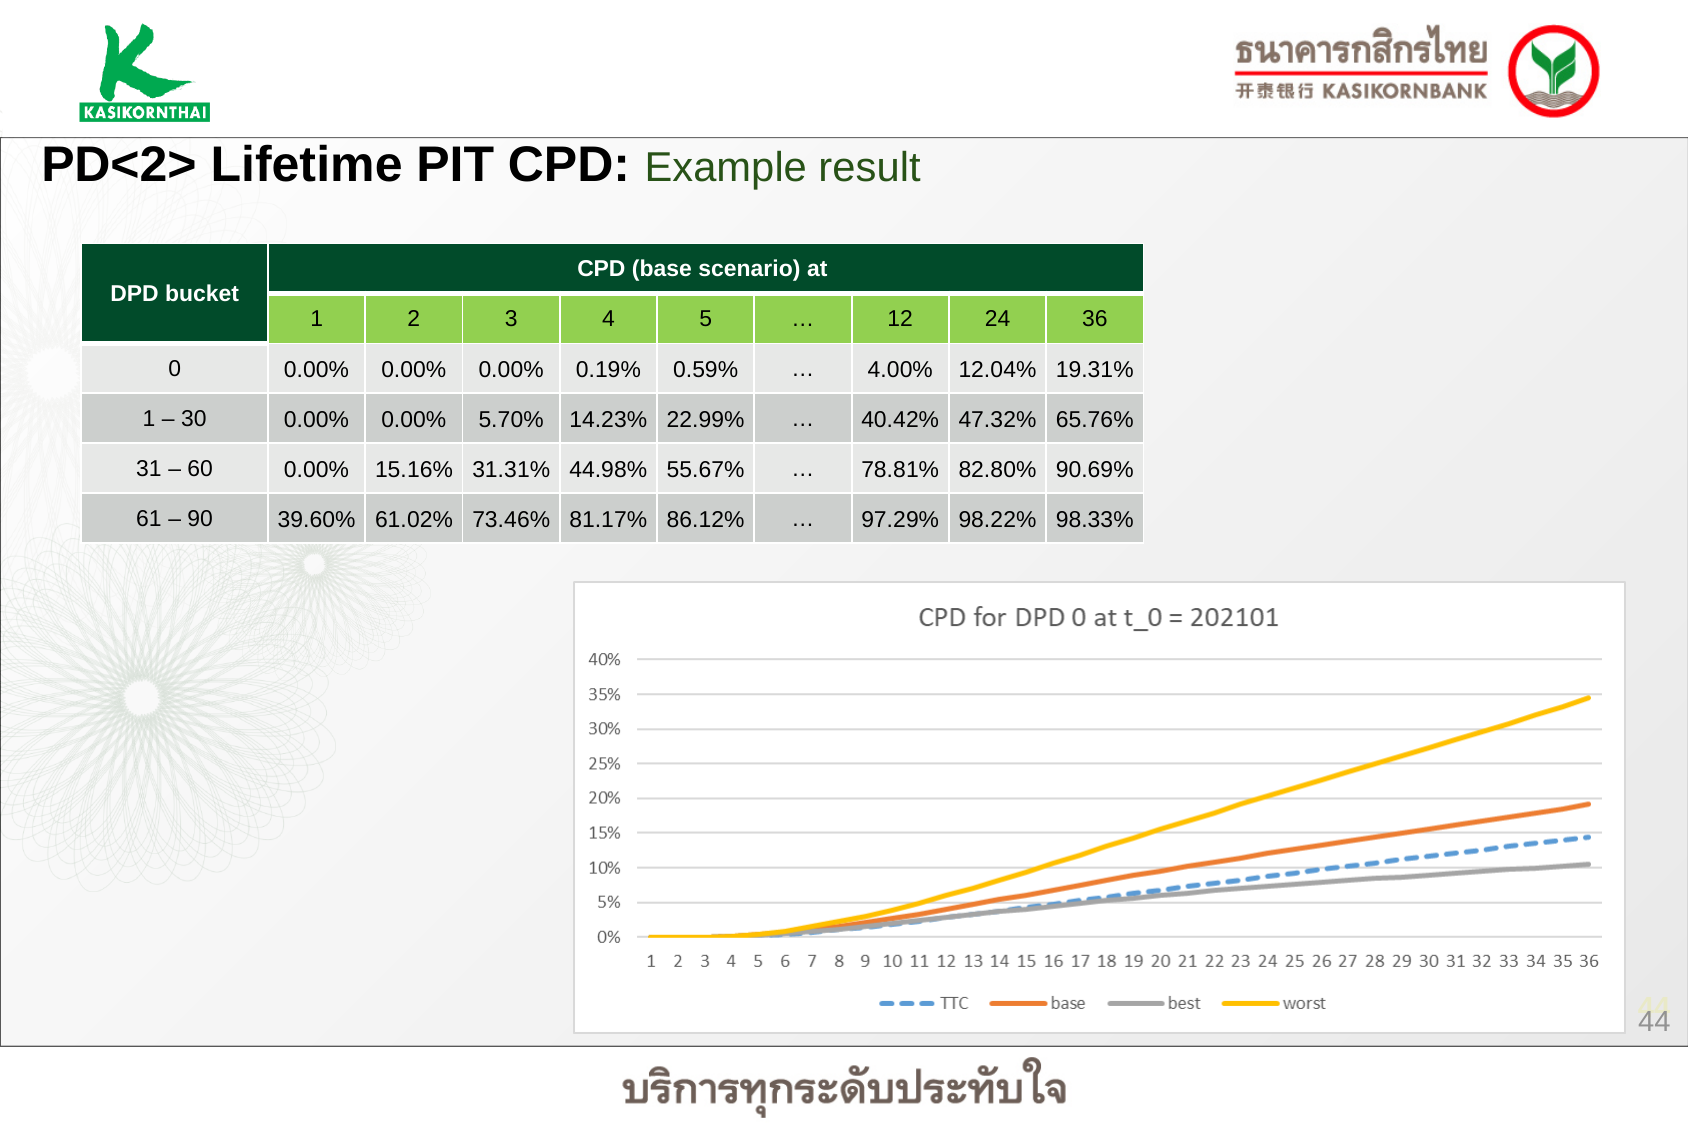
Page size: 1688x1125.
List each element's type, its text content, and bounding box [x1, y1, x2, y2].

picture [79, 23, 210, 122]
picture [0, 1049, 1688, 1125]
picture [572, 581, 1626, 1034]
picture [1233, 23, 1601, 120]
text_box PD<2> Lifetime PIT CPD: Example result [26, 123, 1469, 199]
